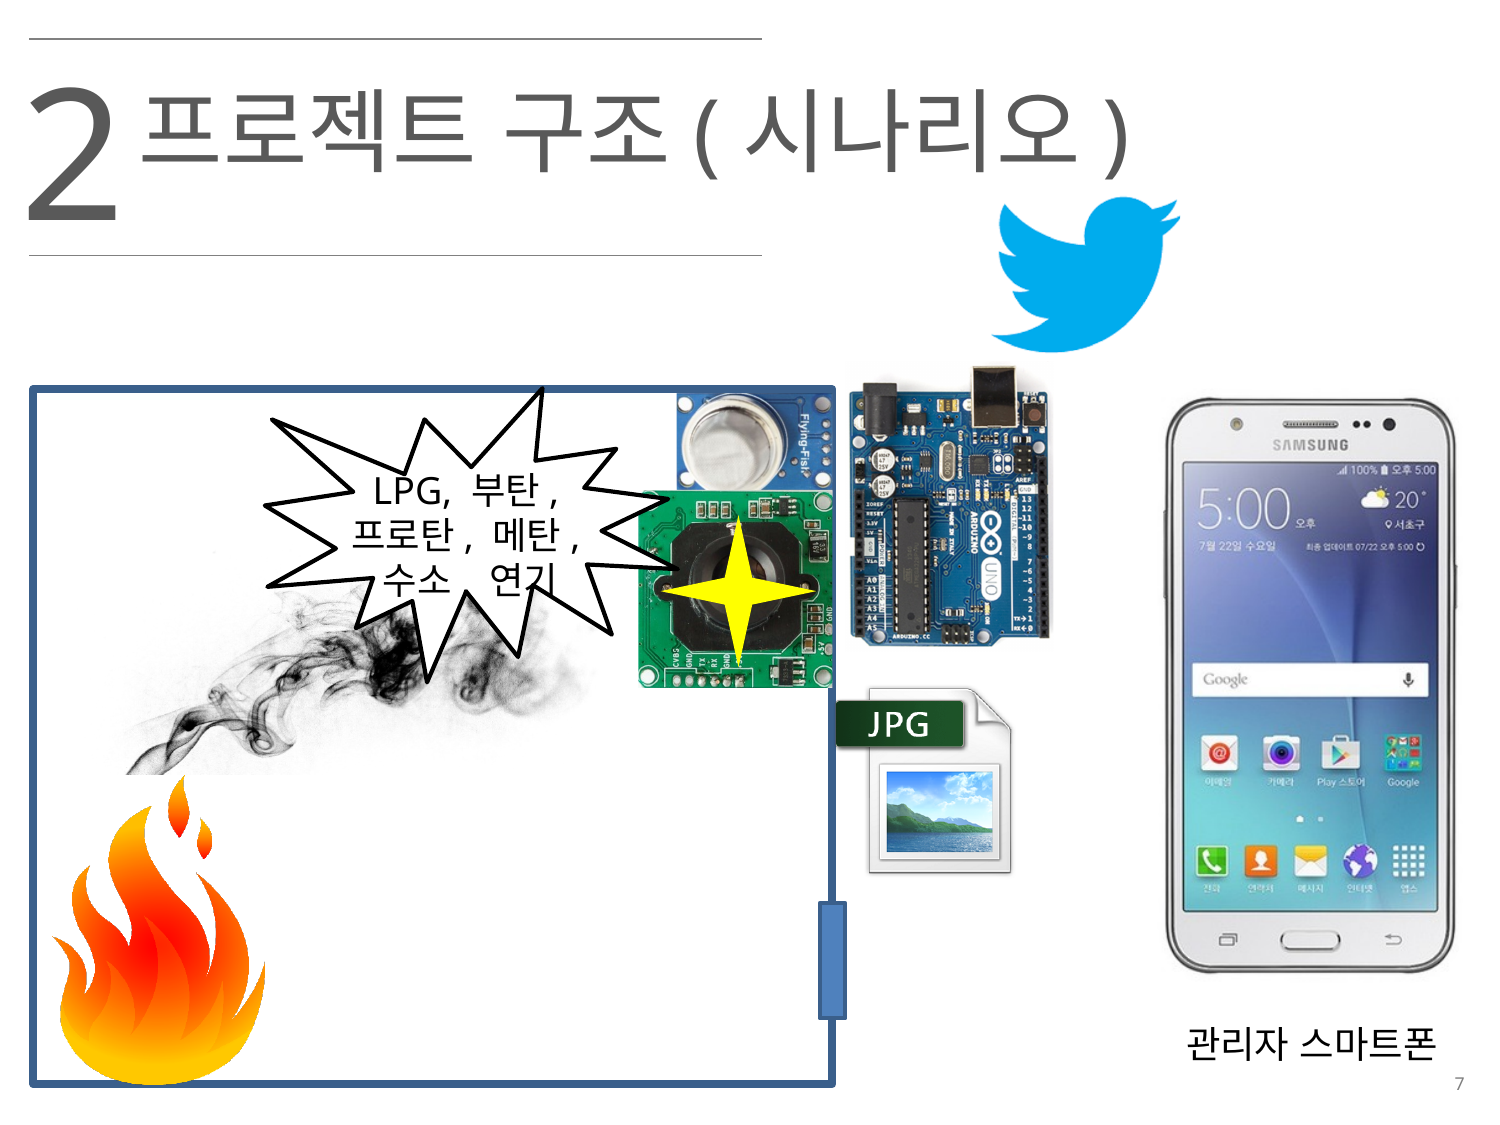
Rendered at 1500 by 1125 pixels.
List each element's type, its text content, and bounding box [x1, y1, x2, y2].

picture [1157, 387, 1463, 984]
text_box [33, 388, 846, 1085]
text_box 관리자 스마트폰 [1123, 1013, 1500, 1073]
picture [51, 395, 452, 1085]
picture [989, 194, 1181, 359]
text_box 2 [5, 29, 183, 265]
picture [638, 361, 1095, 880]
text_box 프로젝트 구조(시나리오) [183, 66, 1278, 191]
